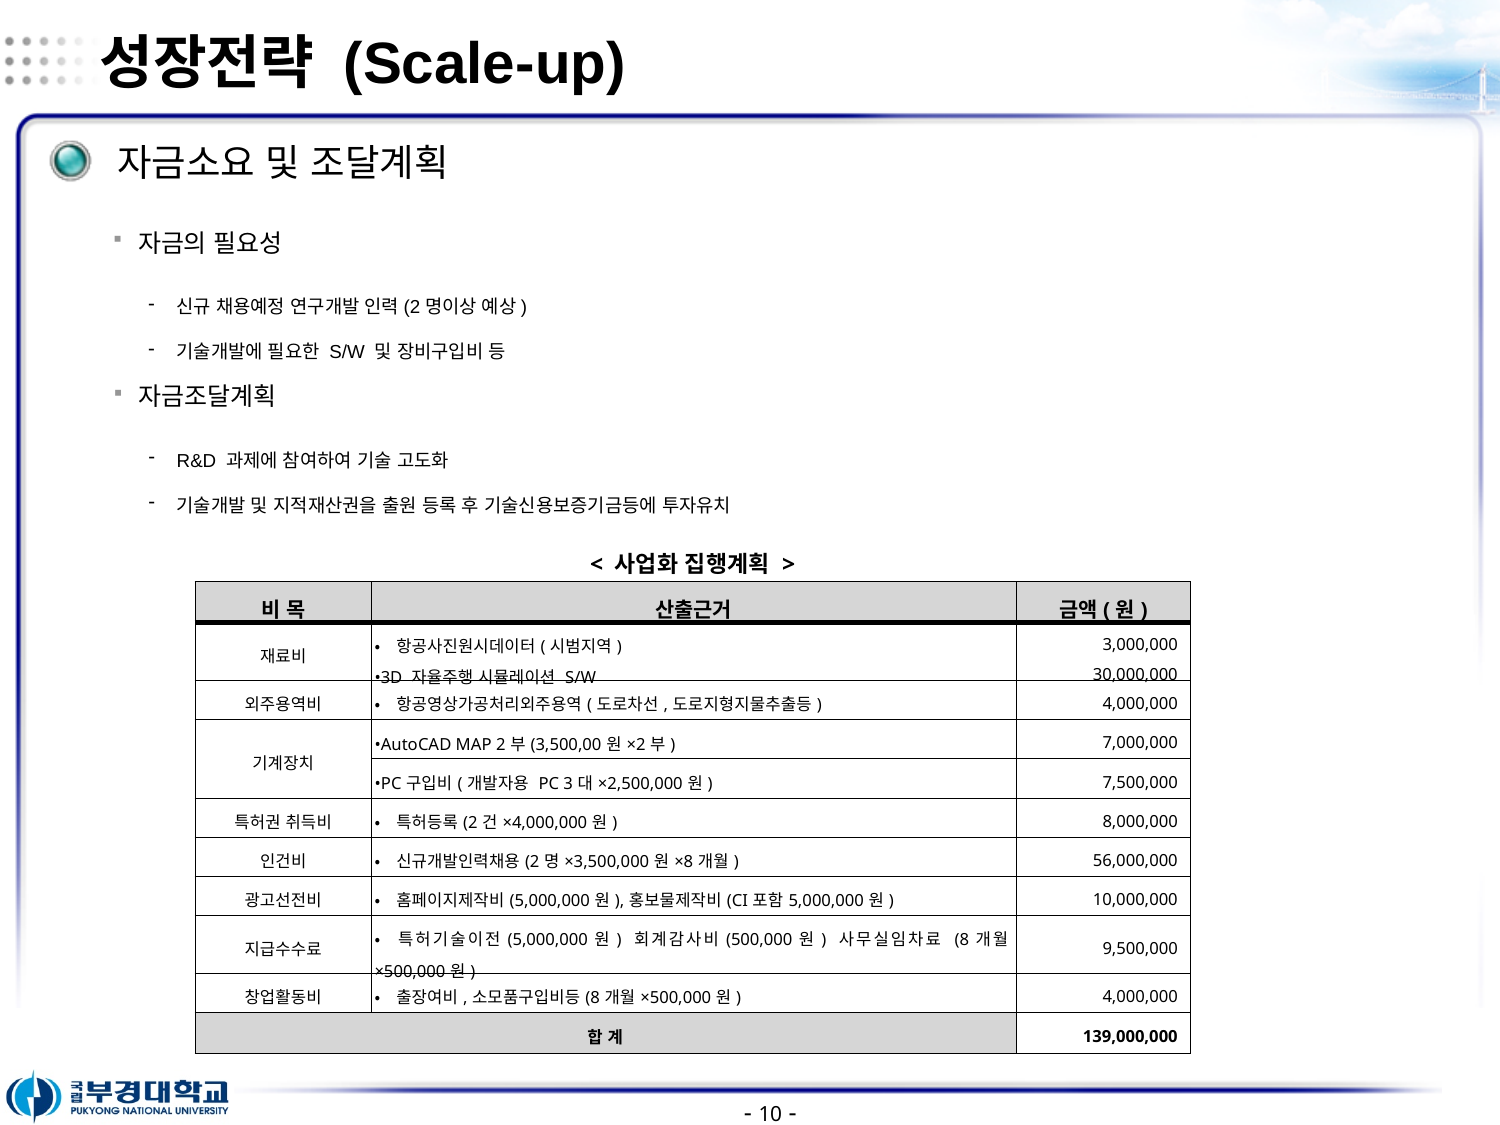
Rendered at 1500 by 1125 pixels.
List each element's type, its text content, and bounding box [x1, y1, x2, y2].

table_cell 4,000,000 [1017, 974, 1190, 1012]
table_cell •항공영상가공처리외주용역(도로차선,도로지형지물추출등) [372, 681, 1016, 719]
table_cell 창업활동비 [196, 974, 371, 1012]
text_box 자금조달계획 [98, 373, 621, 419]
text_box 신규 채용예정 연구개발 인력(2명이상 예상) 기술개발에 필요한 S/W 및 장비구입비 등 [133, 264, 904, 370]
table_cell •홈페이지제작비(5,000,000원),홍보물제작비(CI포함5,000,000원) [372, 877, 1016, 915]
table_cell 9,500,000 [1017, 916, 1190, 973]
table_cell •AutoCAD MAP 2부(3,500,00원×2부) [372, 720, 1016, 758]
table_cell •출장여비,소모품구입비등(8개월×500,000원) [372, 974, 1016, 1012]
table_cell 139,000,000 [1017, 1013, 1190, 1053]
table_cell 인건비 [196, 838, 371, 876]
table_cell 7,500,000 [1017, 759, 1190, 798]
table_cell 4,000,000 [1017, 681, 1190, 719]
table_cell •특허등록(2건×4,000,000원) [372, 799, 1016, 837]
table_header 금액(원) [1017, 585, 1190, 620]
table_cell •신규개발인력채용(2명×3,500,000원×8개월) [372, 838, 1016, 876]
table_cell 외주용역비 [196, 681, 371, 719]
table_cell 특허권 취득비 [196, 799, 371, 837]
text_box R&D 과제에 참여하여 기술 고도화 기술개발 및 지적재산권을 출원 등록 후 기술신용보증기금등에 투자유치 [133, 418, 904, 524]
table_cell •항공사진원시데이터(시범지역) •3D 자율주행 시뮬레이션 S/W [372, 625, 1016, 680]
table_cell 재료비 [196, 625, 371, 680]
table_cell 지급수수료 [196, 916, 371, 973]
table_cell 56,000,000 [1017, 838, 1190, 876]
table_cell 8,000,000 [1017, 799, 1190, 837]
table_cell •특허기술이전(5,000,000원) 회계감사비(500,000원) 사무실임차료 (8개월×500,000원) [372, 916, 1016, 973]
table_cell 합 계 [196, 1013, 1016, 1053]
picture [0, 1062, 1442, 1125]
table_header 비 목 [196, 585, 371, 620]
table_cell 광고선전비 [196, 877, 371, 915]
picture [0, 0, 1500, 1008]
text_box 성장전략 (Scale-up) [84, 17, 715, 103]
table_cell 10,000,000 [1017, 877, 1190, 915]
table_cell 기계장치 [196, 720, 371, 798]
text_box 자금소요 및 조달계획 [102, 131, 464, 192]
table_cell •PC구입비(개발자용 PC 3대×2,500,000원) [372, 759, 1016, 798]
table_cell 7,000,000 [1017, 720, 1190, 758]
text_box 자금의 필요성 [98, 219, 620, 265]
table_cell 3,000,000 30,000,000 [1017, 625, 1190, 680]
table_header 산출근거 [372, 585, 1016, 620]
text_box < 사업화 집행계획 > [194, 515, 1191, 585]
